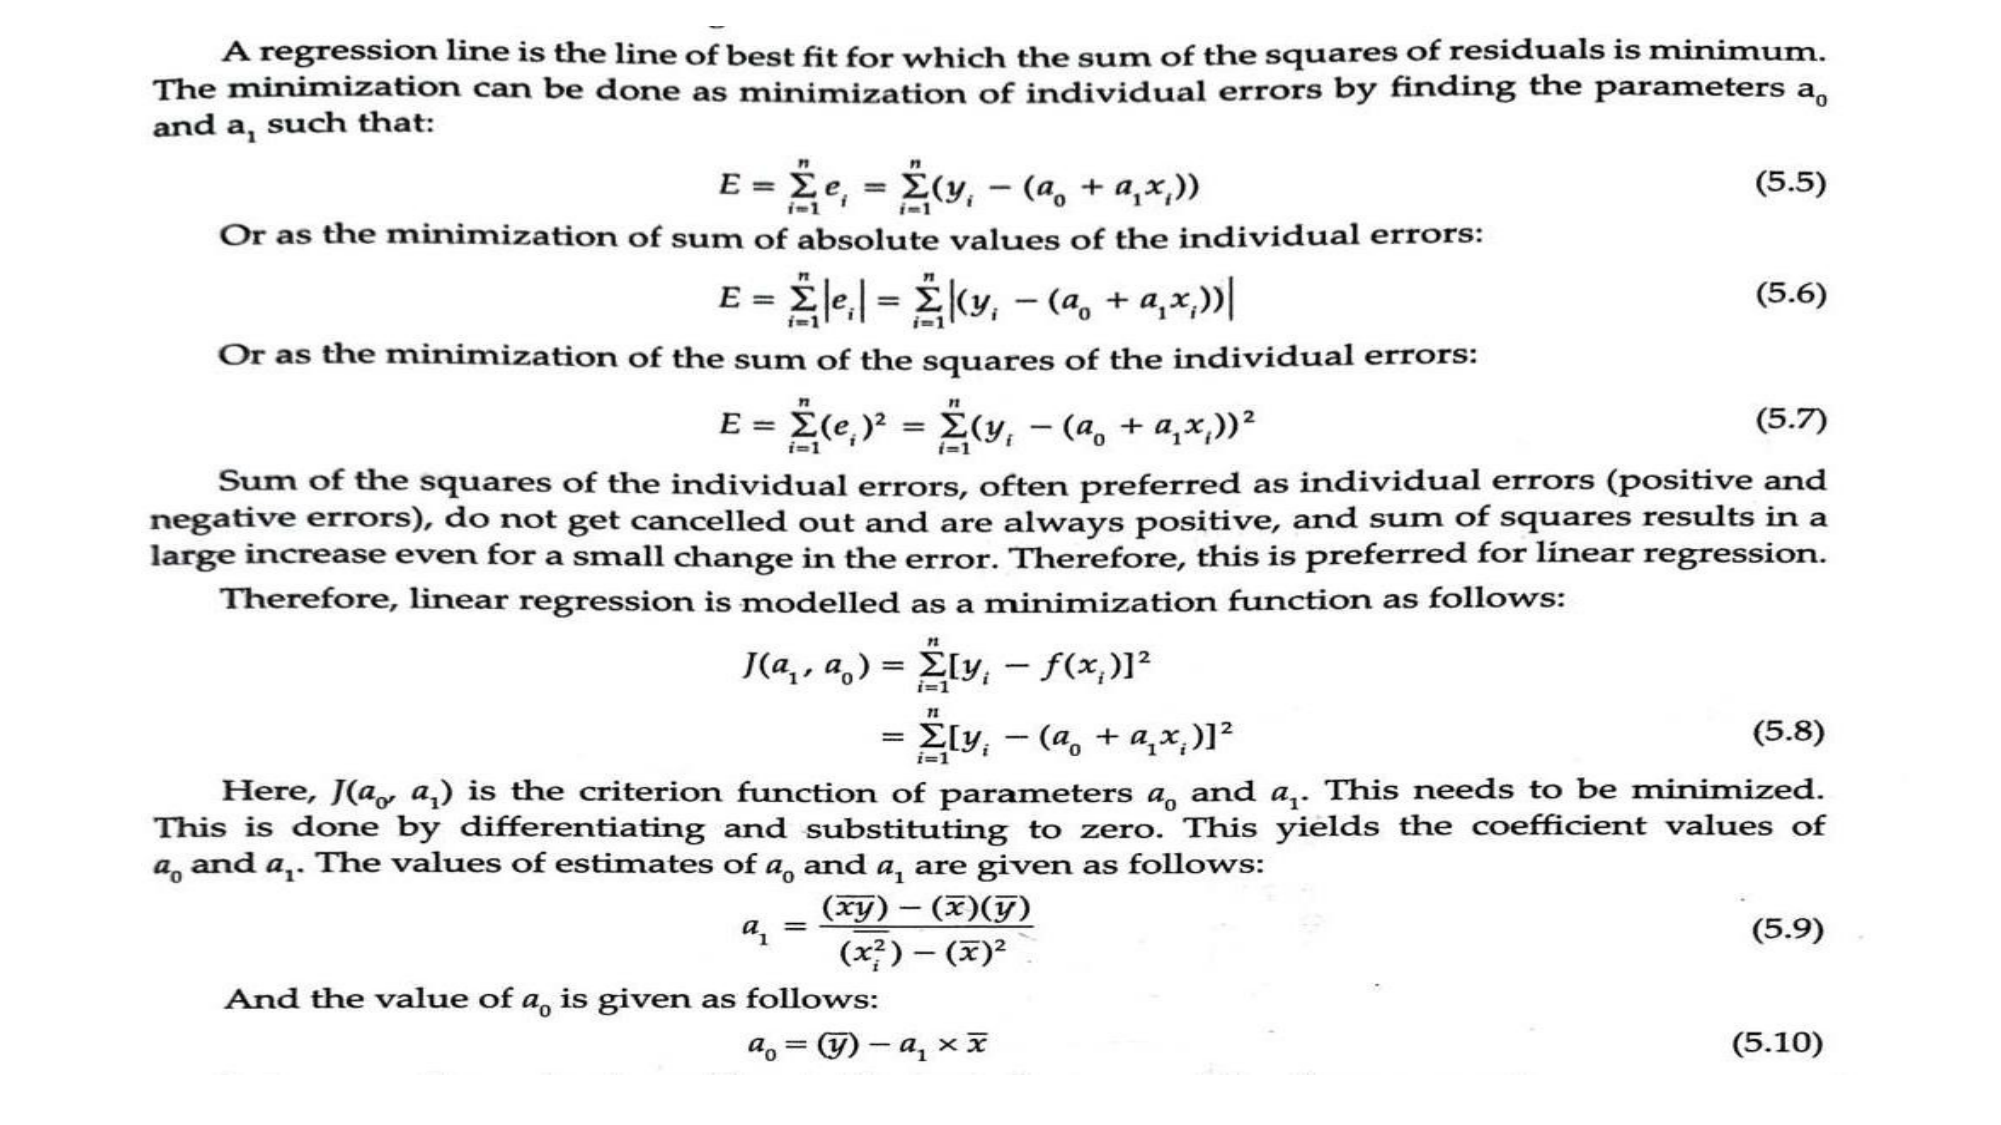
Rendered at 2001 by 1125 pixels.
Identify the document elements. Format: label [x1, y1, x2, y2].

picture [141, 26, 1911, 1076]
